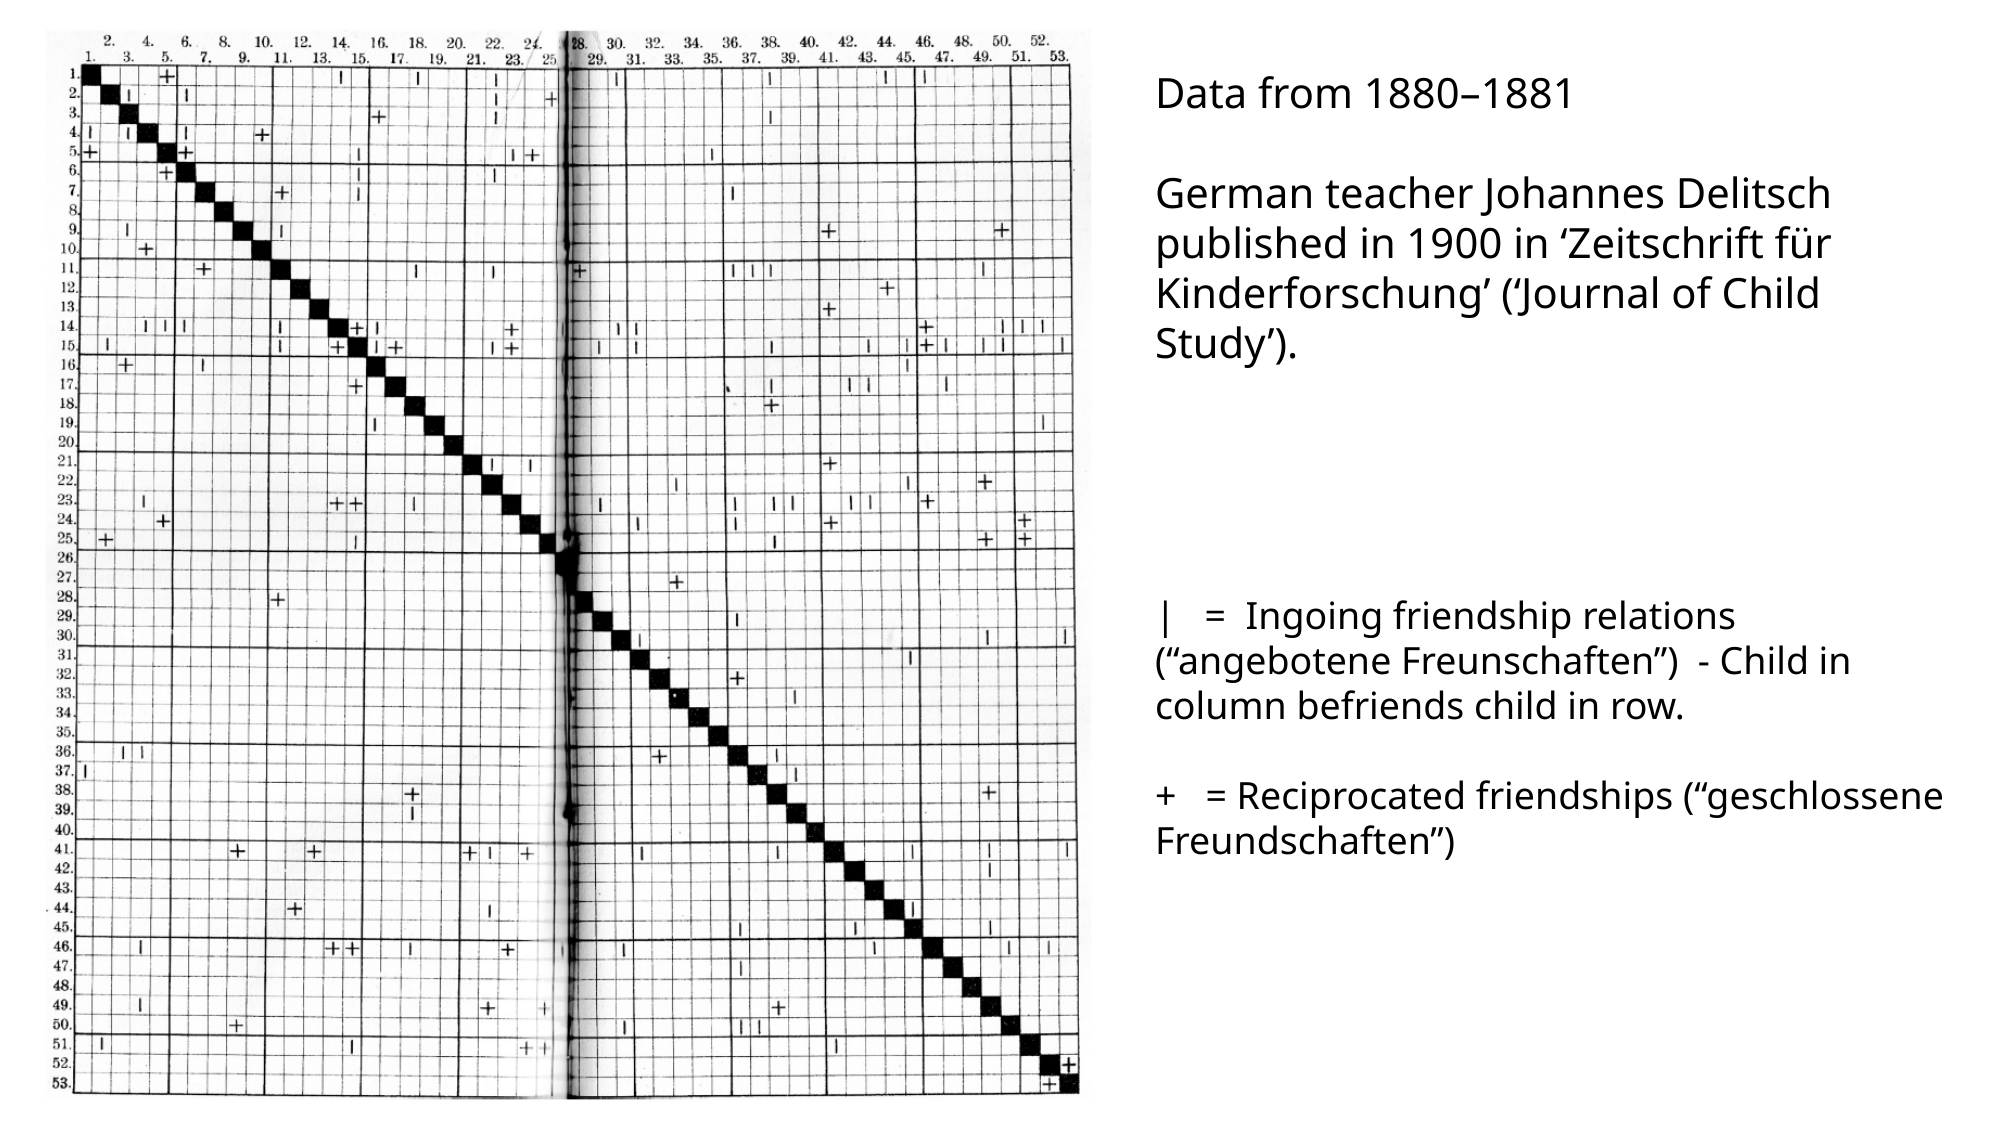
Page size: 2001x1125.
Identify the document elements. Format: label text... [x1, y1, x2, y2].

picture [34, 20, 1092, 1106]
text_box Data from 1880–1881 German teacher Johannes Delitsch published in 1900 in ‘Zeitschrift für Kinderforschung’ (‘Journal of Child Study’). | = Ingoing friendship relations (“angebotene Freunschaften”) - Child in column befriends child in row. + = Reciprocated friendships (“geschlossene Freundschaften”) [1140, 59, 1966, 915]
